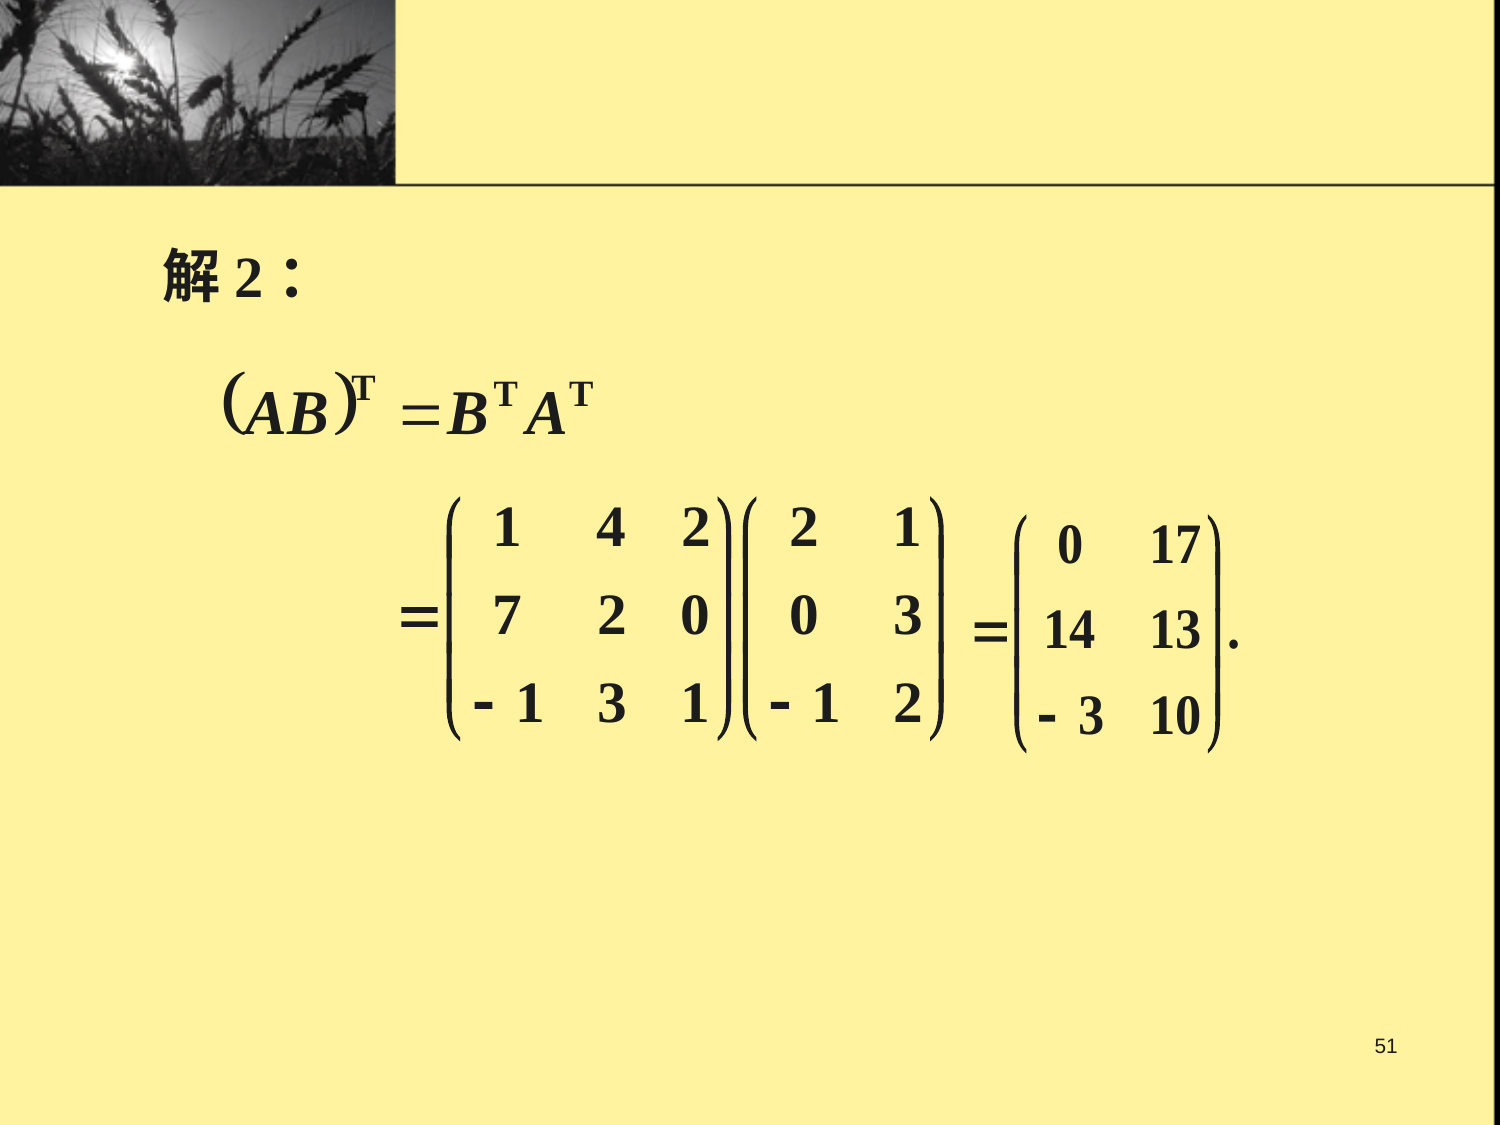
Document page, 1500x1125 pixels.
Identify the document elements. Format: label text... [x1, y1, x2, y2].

slide_number 51 [1200, 1025, 1413, 1100]
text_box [966, 512, 1241, 755]
picture [0, 0, 1500, 1125]
text_box 解2： [147, 231, 418, 317]
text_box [212, 360, 603, 459]
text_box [392, 494, 954, 743]
